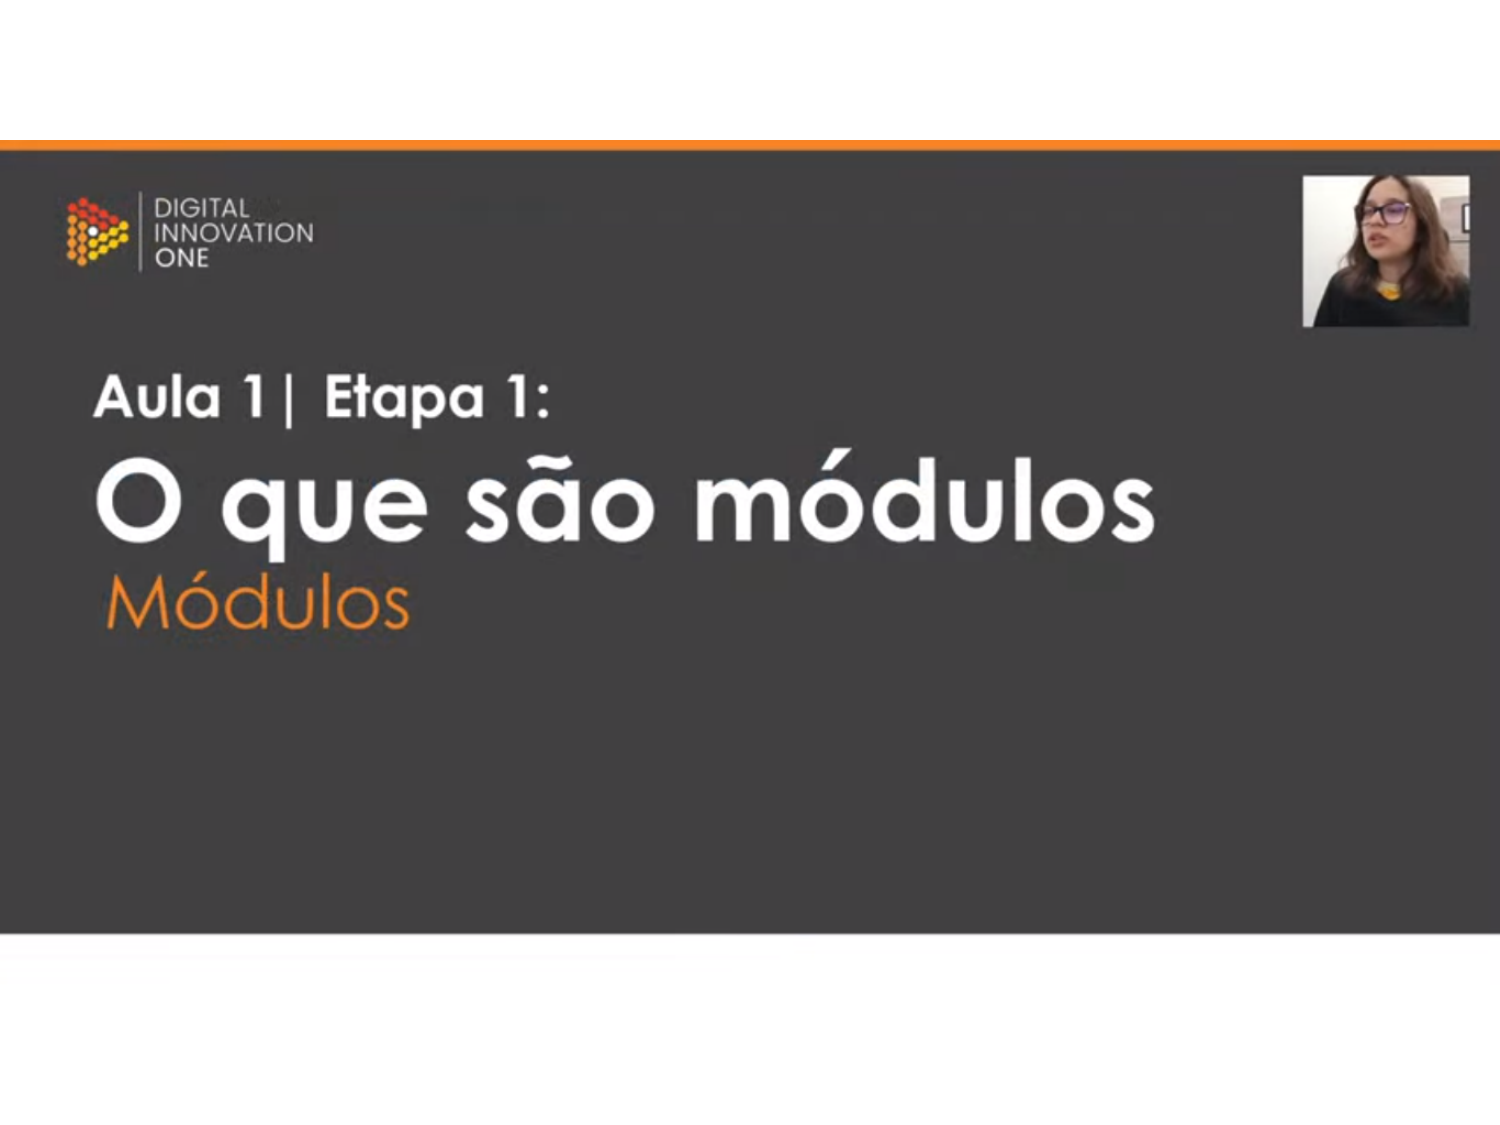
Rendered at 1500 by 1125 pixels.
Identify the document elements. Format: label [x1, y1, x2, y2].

picture [0, 140, 1500, 985]
